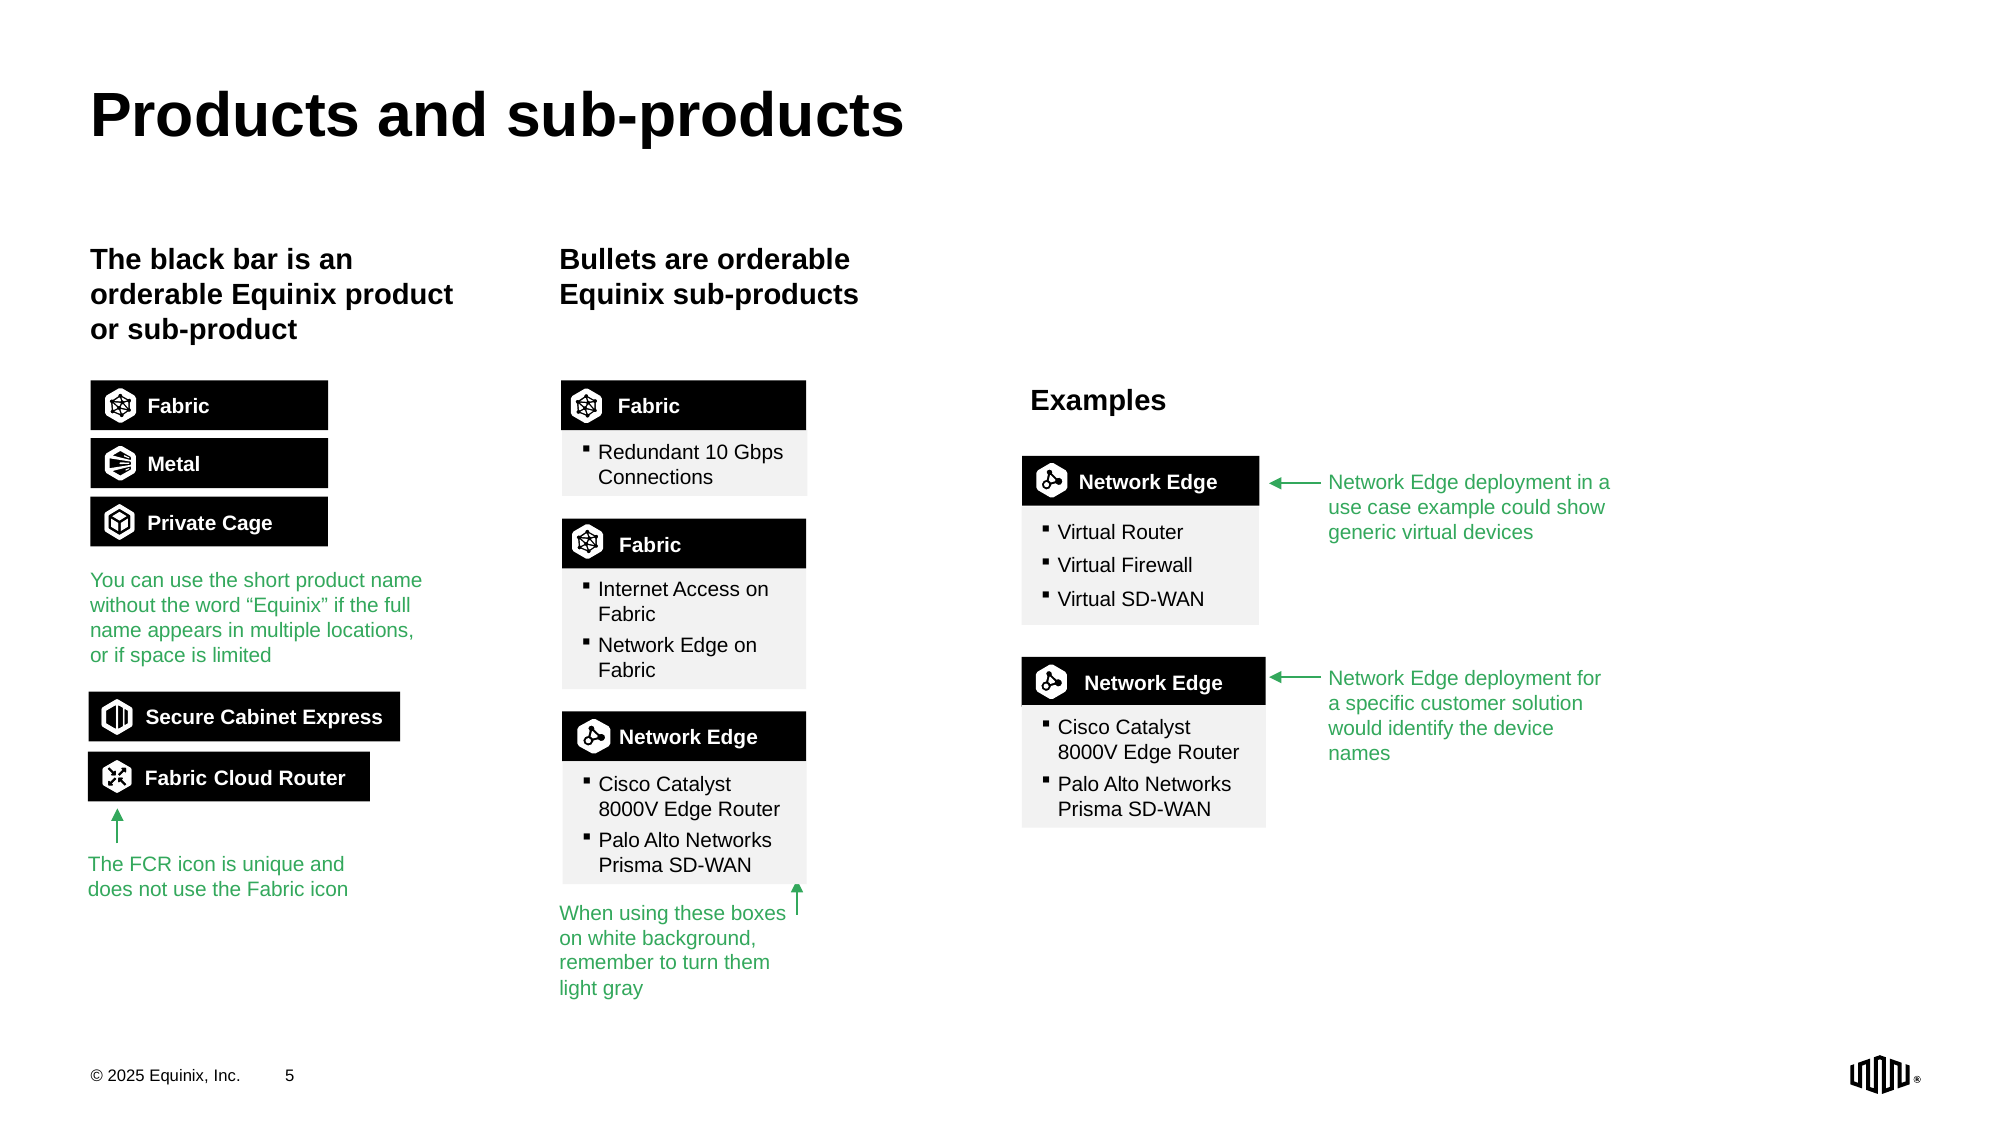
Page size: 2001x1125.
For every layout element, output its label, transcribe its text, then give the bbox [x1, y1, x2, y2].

text_box The FCR icon is unique and does not use the Fabric icon [87, 850, 366, 901]
text_box Network Edge deployment for a specific customer solution would identify the device names [1328, 664, 1619, 765]
text_box [1036, 463, 1068, 498]
text_box You can use the short product name without the word “Equinix” if the full name appears in multiple locations, or if space is limited [90, 566, 429, 667]
list Examples [1030, 381, 1439, 435]
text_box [562, 711, 807, 886]
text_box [560, 380, 807, 431]
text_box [90, 438, 329, 489]
text_box Network Edge [1021, 455, 1261, 507]
list Bullets are orderable Equinix sub-products [559, 240, 968, 335]
text_box Network Edge deployment in a use case example could show generic virtual devices [1328, 468, 1619, 544]
slide_number 5 [285, 1065, 360, 1125]
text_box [1021, 656, 1266, 829]
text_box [90, 380, 329, 431]
text_box When using these boxes on white background, remember to turn them light gray [559, 899, 790, 1000]
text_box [88, 691, 401, 742]
text_box Fabric Cloud Router [87, 751, 371, 802]
text_box Redundant 10 Gbps Connections [561, 429, 808, 497]
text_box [562, 518, 807, 691]
list The black bar is an orderable Equinix product or sub-product [90, 240, 474, 324]
title Products and sub-products [90, 74, 1502, 226]
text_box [90, 496, 328, 547]
footer © 2025 Equinix, Inc. [90, 1065, 270, 1125]
text_box Virtual Router Virtual Firewall Virtual SD-WAN [1021, 507, 1260, 626]
picture [102, 760, 132, 793]
